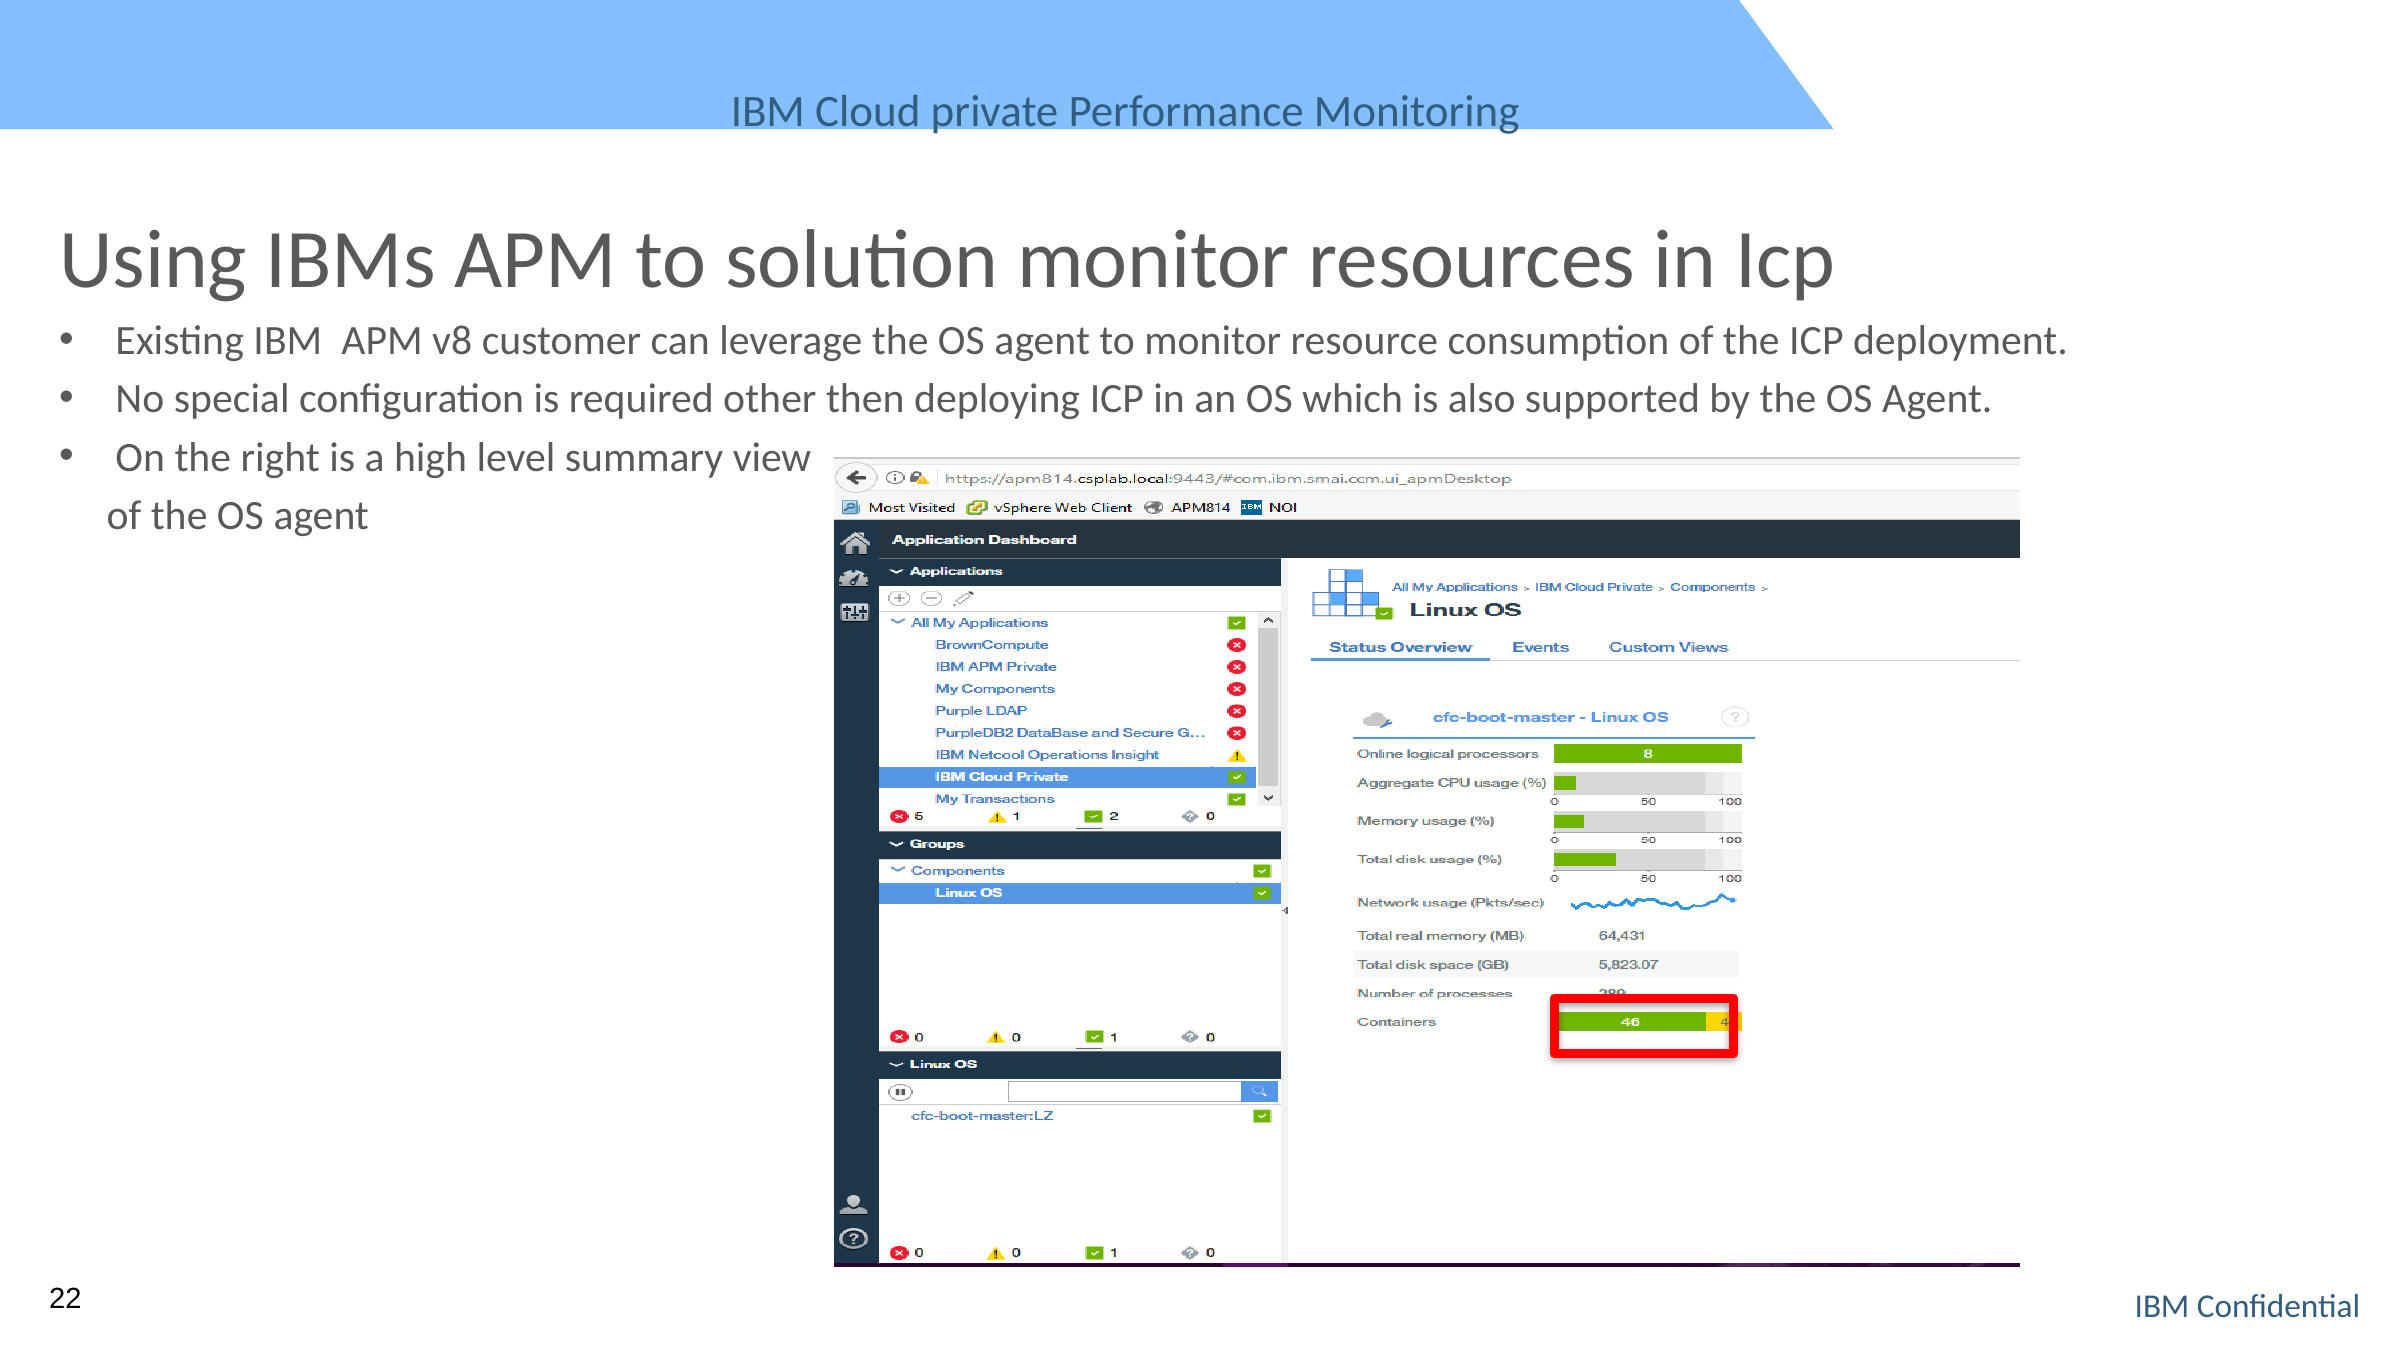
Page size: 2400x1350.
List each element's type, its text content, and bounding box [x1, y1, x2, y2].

picture [834, 457, 2020, 1267]
title IBM Cloud private Performance Monitoring [95, 74, 2166, 163]
list Using IBMs APM to solution monitor resources in Icp Existing IBM APM v8 customer can leverage the OS agent to monitor resource consumption of the ICP deployment. No special configuration is required other then deploying ICP in an OS which is also supported by the OS Agent. On the right is a high level summary view of the OS agent [44, 197, 2115, 1054]
